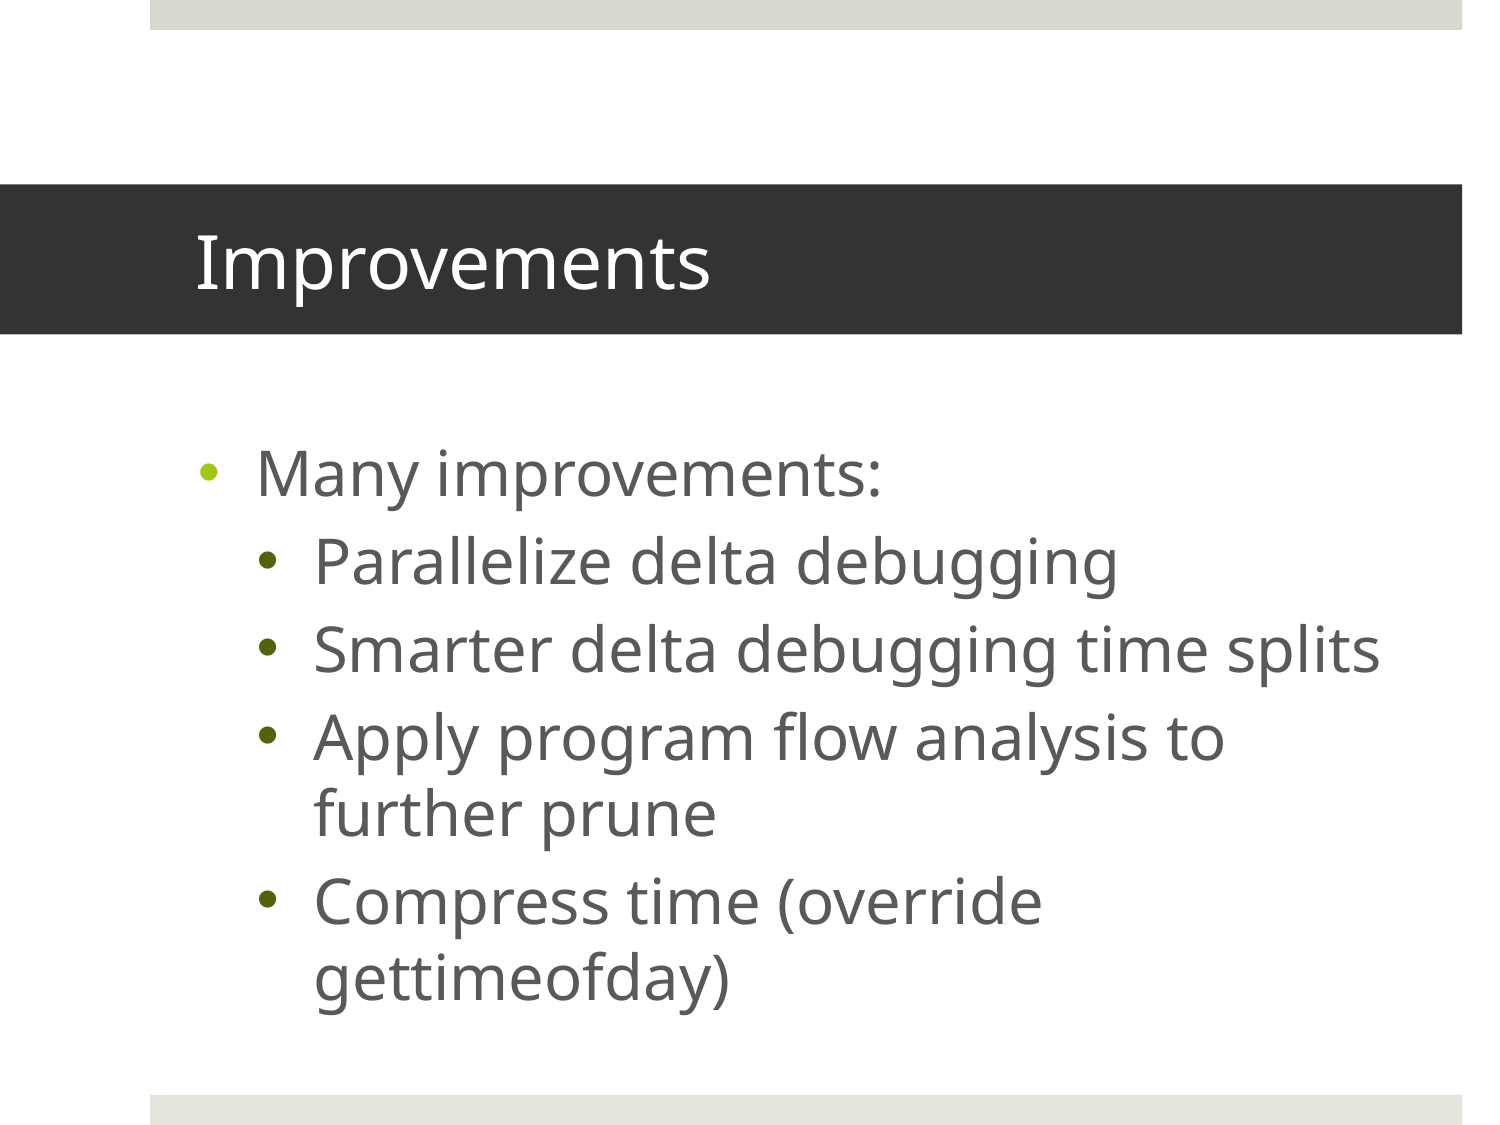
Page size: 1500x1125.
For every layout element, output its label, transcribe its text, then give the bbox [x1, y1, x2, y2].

title Improvements [0, 184, 1463, 335]
list Many improvements: Parallelize delta debugging Smarter delta debugging time splits Apply program flow analysis to further prune Compress time (override gettimeofday) [182, 425, 1432, 1028]
